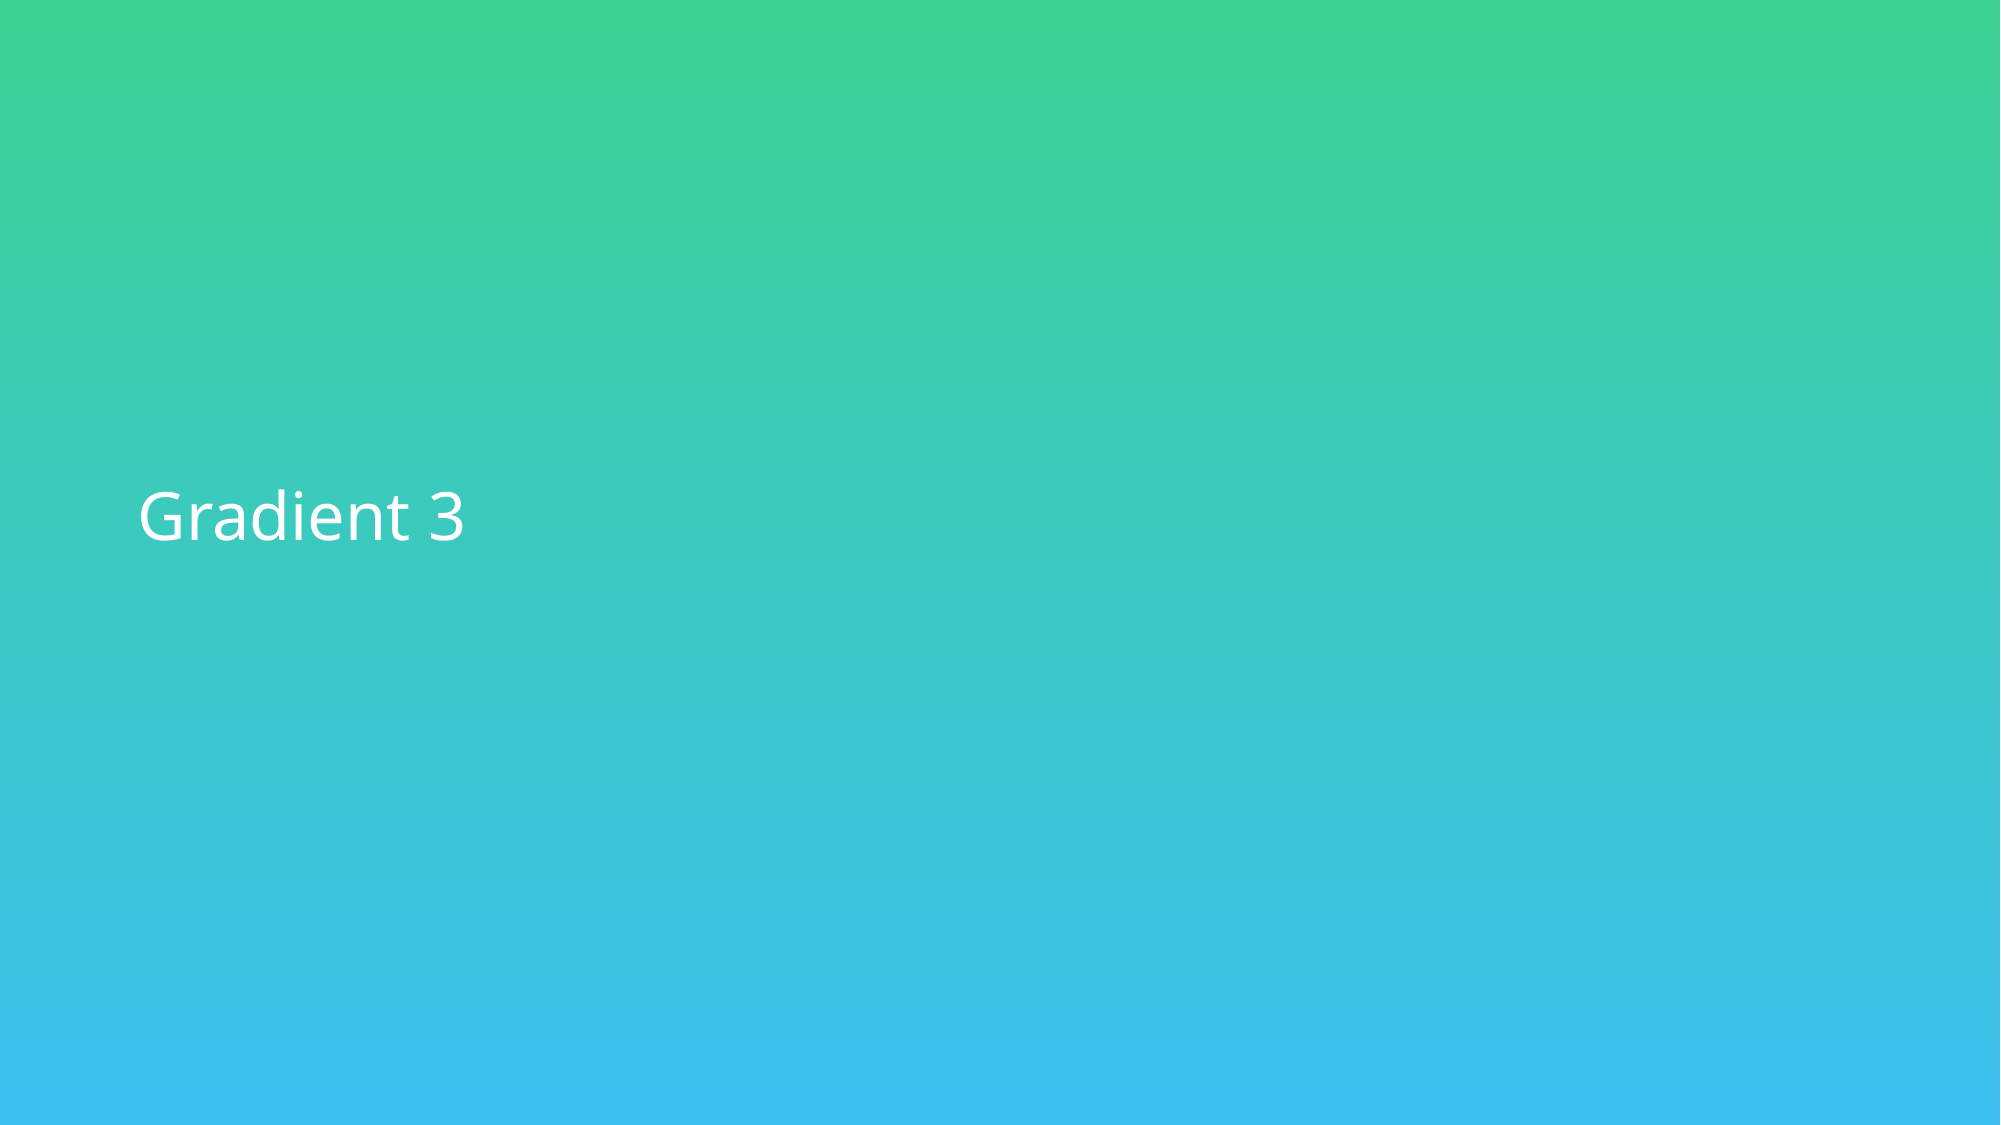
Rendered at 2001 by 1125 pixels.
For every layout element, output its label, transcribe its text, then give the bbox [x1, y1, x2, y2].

text_box Gradient 3 [137, 466, 651, 562]
